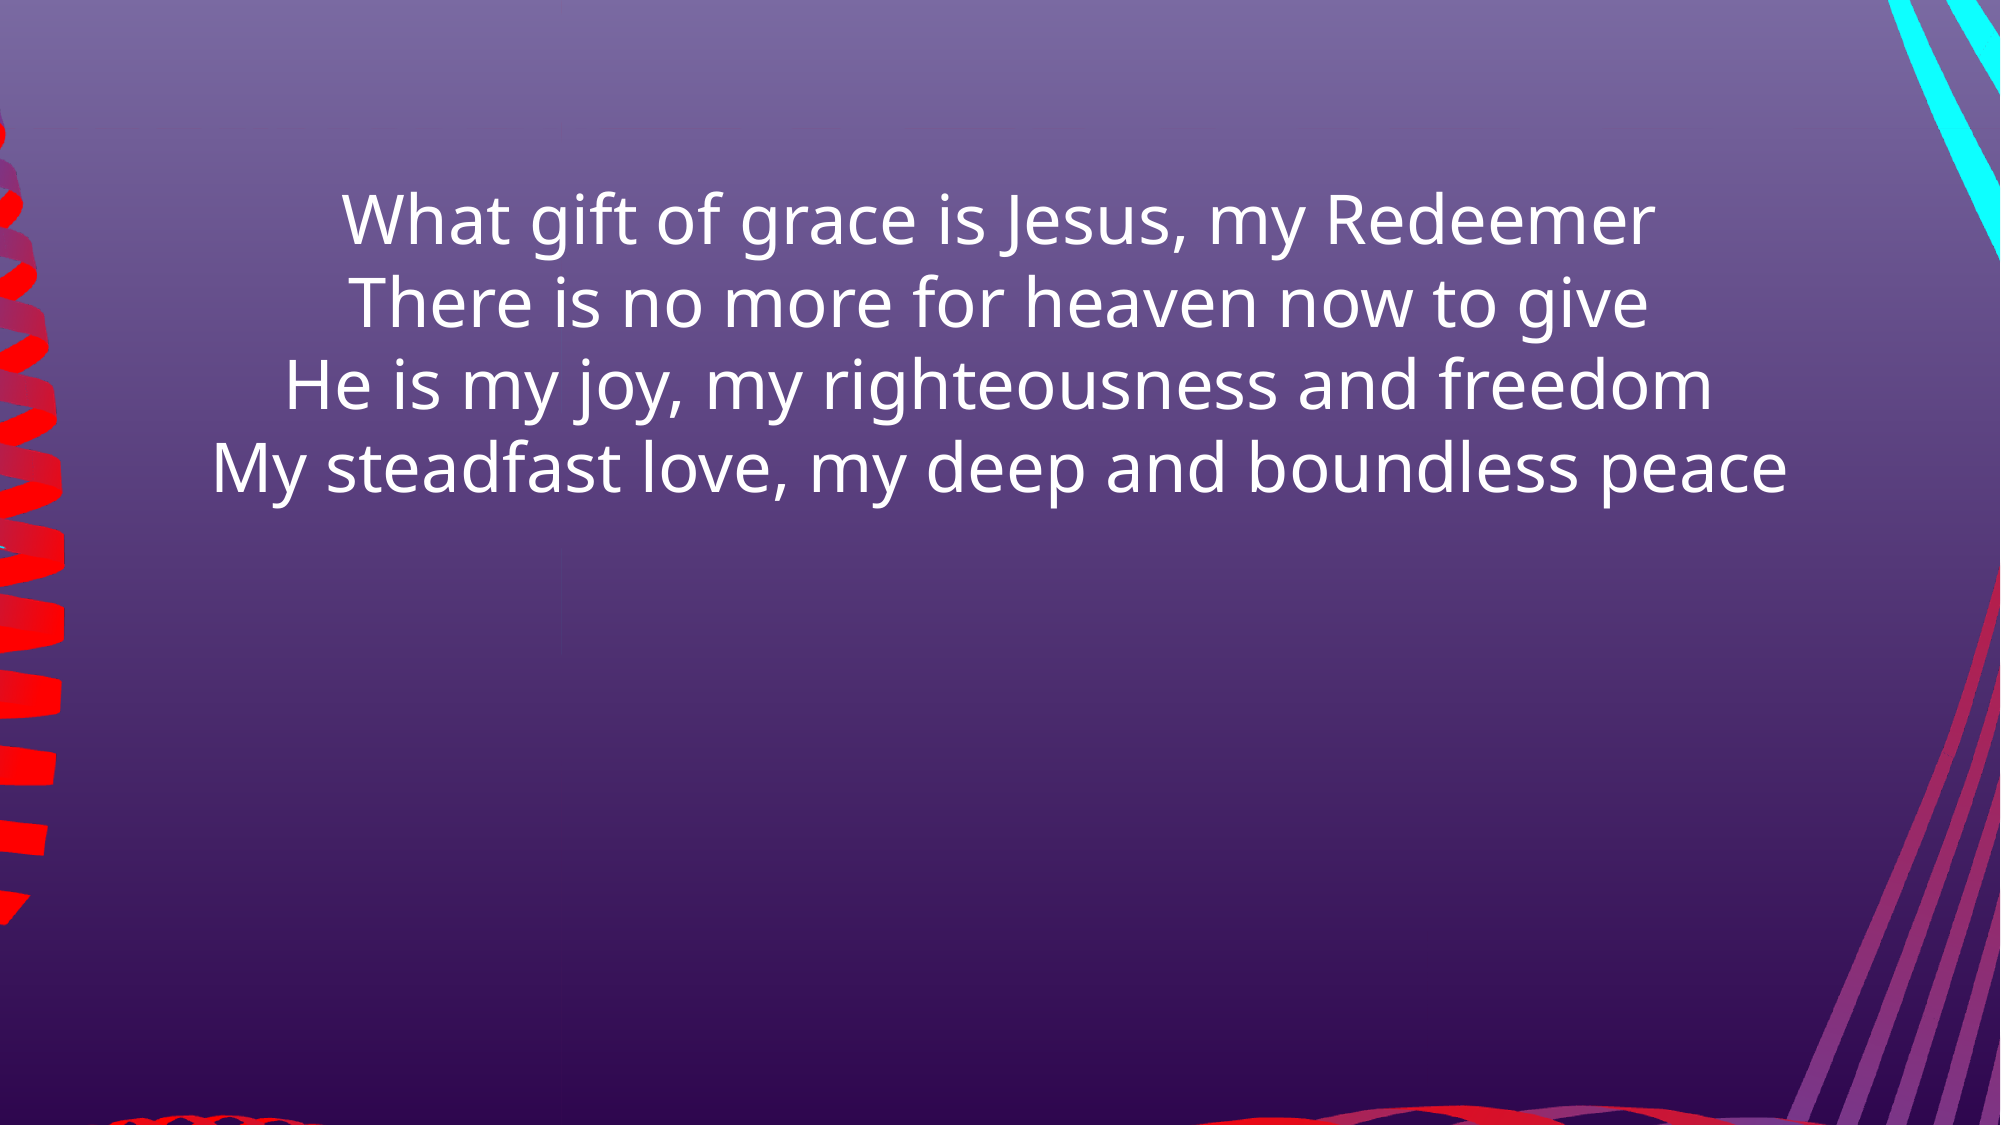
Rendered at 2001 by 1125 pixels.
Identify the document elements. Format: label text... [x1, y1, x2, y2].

text_box What gift of grace is Jesus, my Redeemer There is no more for heaven now to give He is my joy, my righteousness and freedom My steadfast love, my deep and boundless peace [99, 168, 1900, 596]
picture [0, 0, 2001, 1125]
